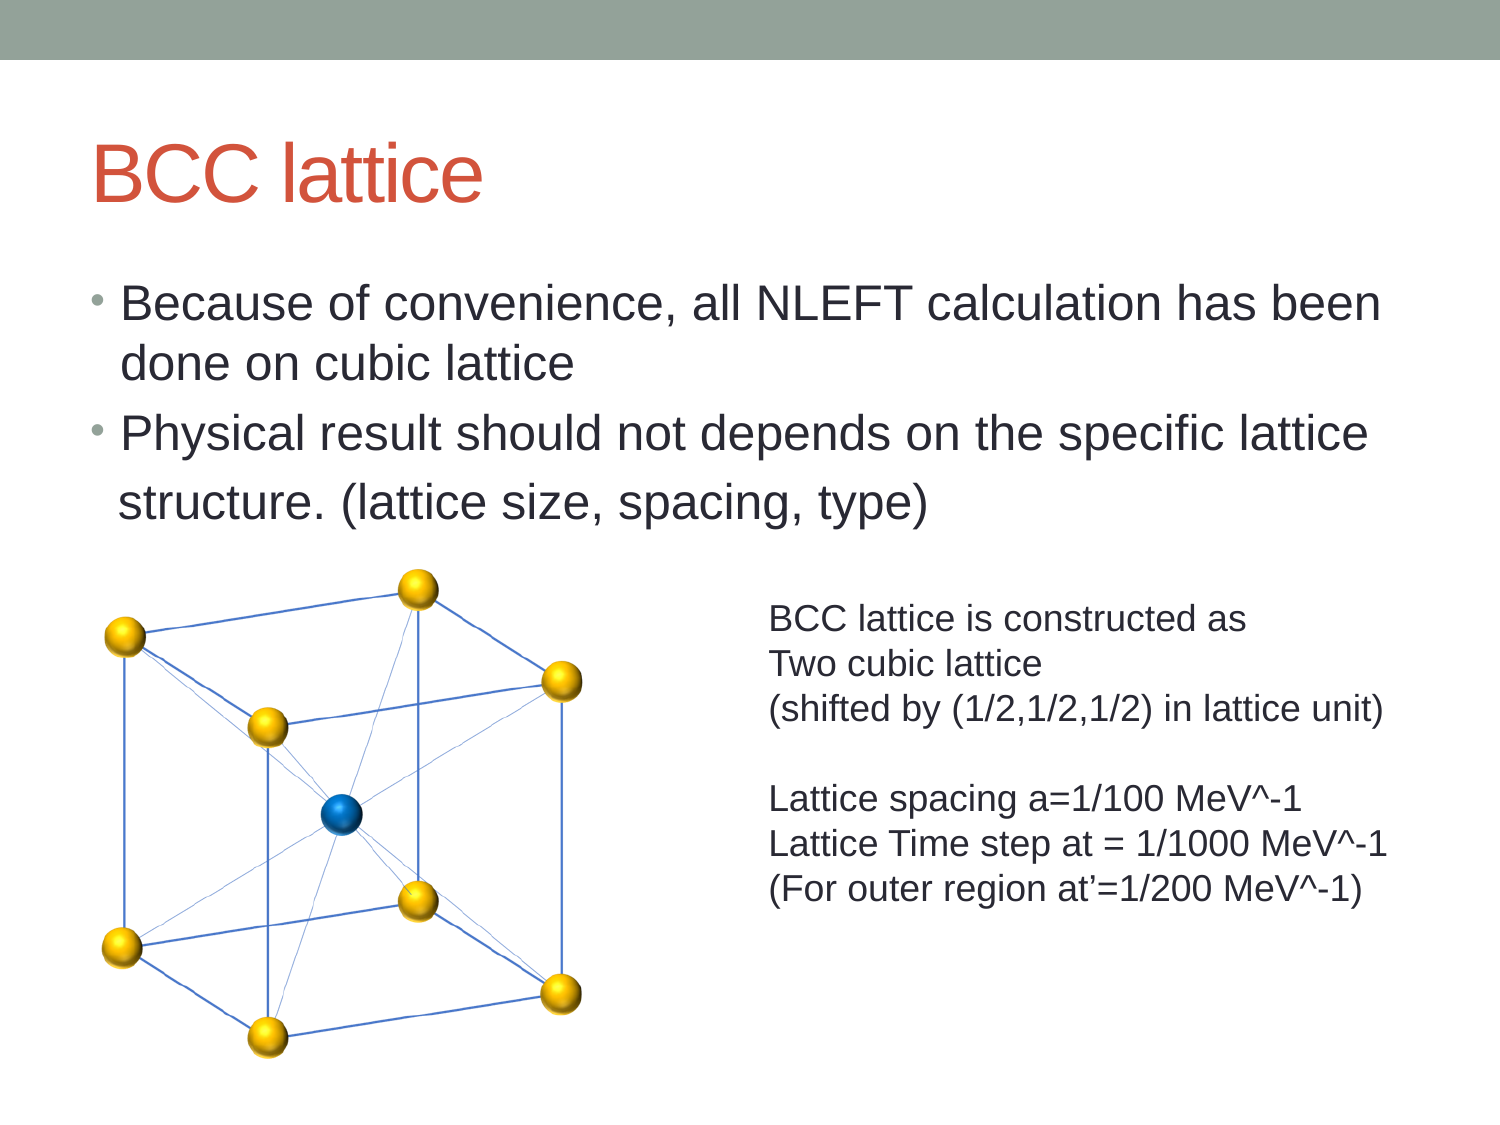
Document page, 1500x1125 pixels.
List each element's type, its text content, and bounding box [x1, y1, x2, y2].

title BCC lattice [75, 87, 1425, 250]
picture [74, 568, 611, 1076]
list Because of convenience, all NLEFT calculation has been done on cubic lattice Physical result should not depends on the specific lattice structure. (lattice size, spacing, type) [75, 262, 1425, 1063]
text_box BCC lattice is constructed as Two cubic lattice (shifted by (1/2,1/2,1/2) in lattice unit) Lattice spacing a=1/100 MeV^-1 Lattice Time step at = 1/1000 MeV^-1 (For outer region at’=1/200 MeV^-1) [753, 586, 1404, 917]
